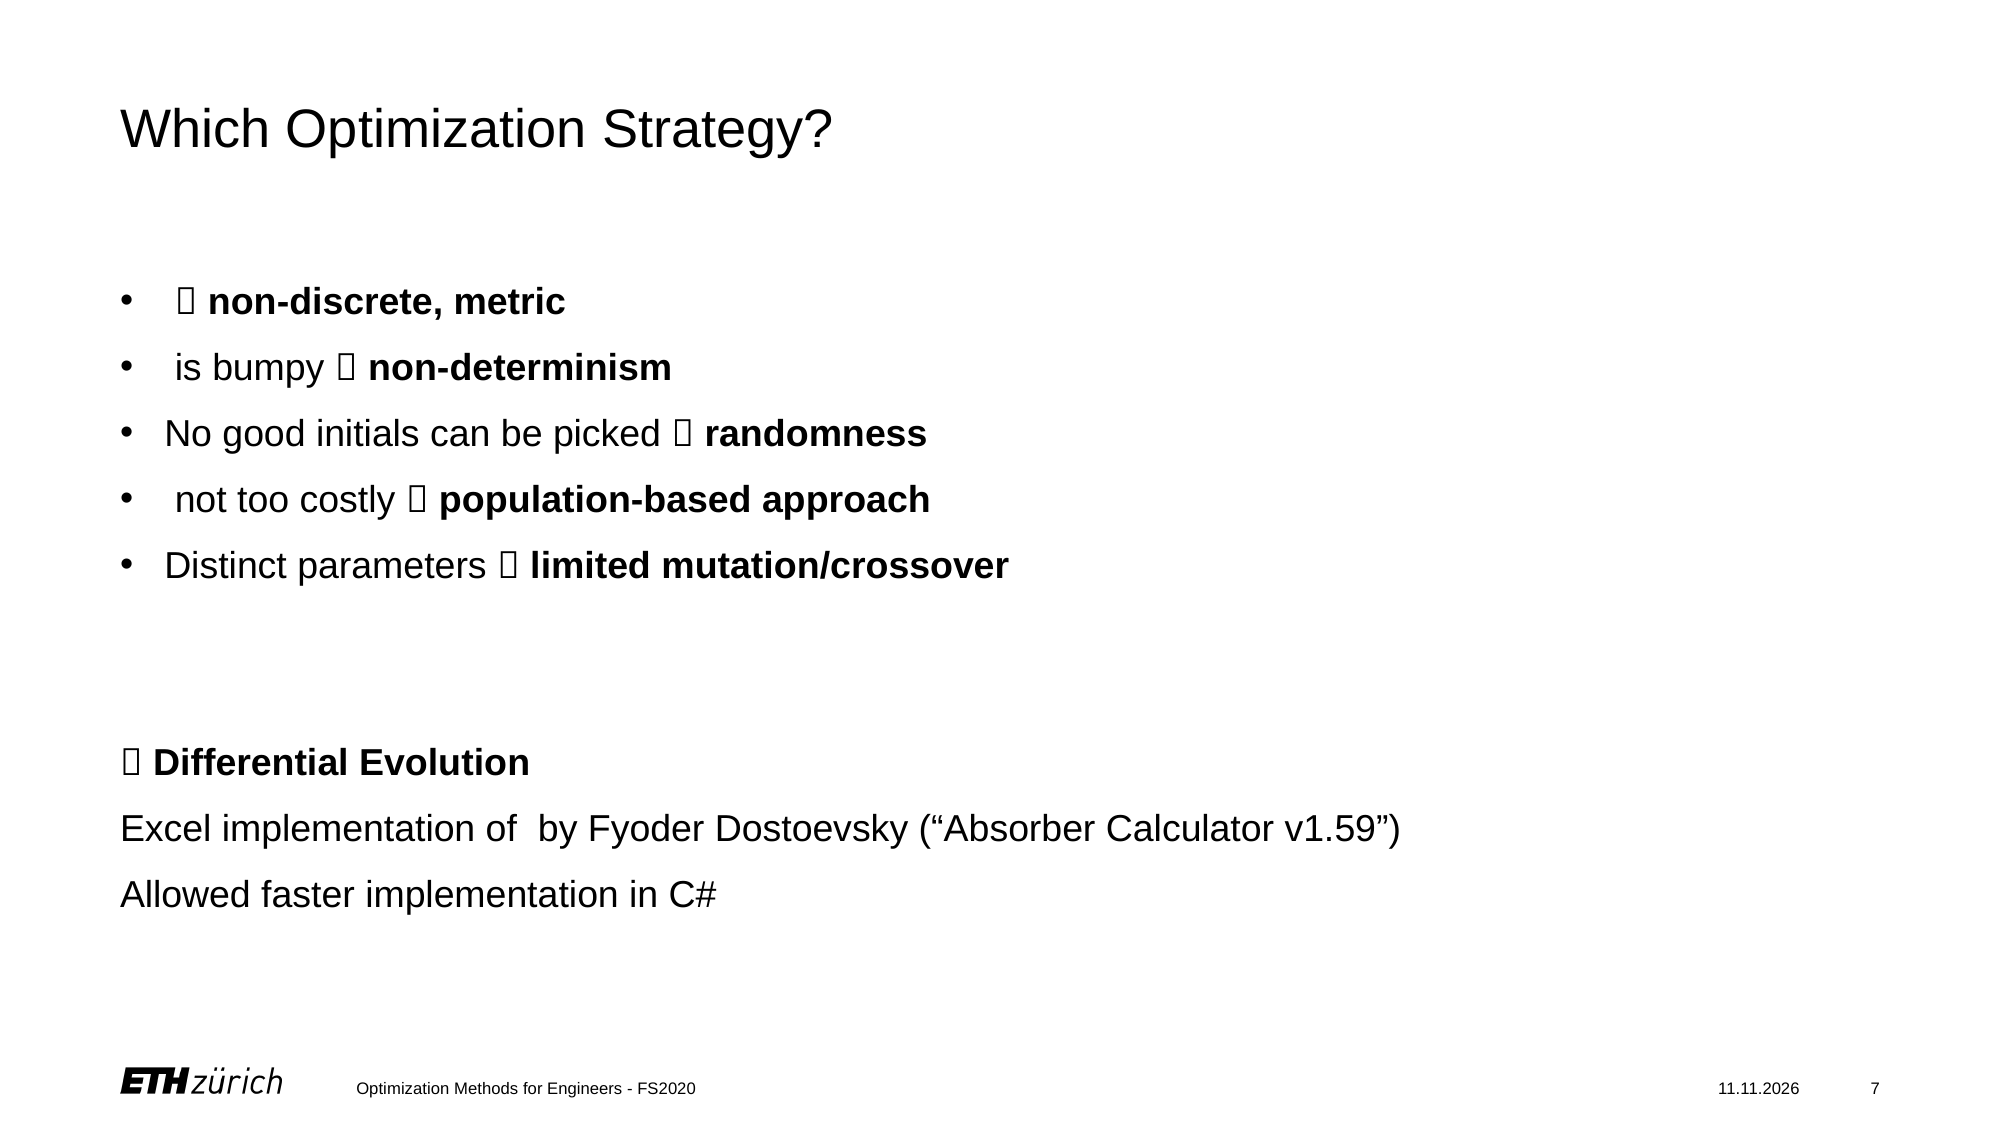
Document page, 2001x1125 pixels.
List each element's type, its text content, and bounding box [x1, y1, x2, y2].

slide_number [1718, 1069, 1819, 1106]
footer Optimization Methods for Engineers - FS2020 [356, 1069, 1243, 1106]
picture [120, 1067, 282, 1094]
title Which Optimization Strategy? [120, 42, 1880, 191]
slide_number 7 [1827, 1069, 1880, 1106]
